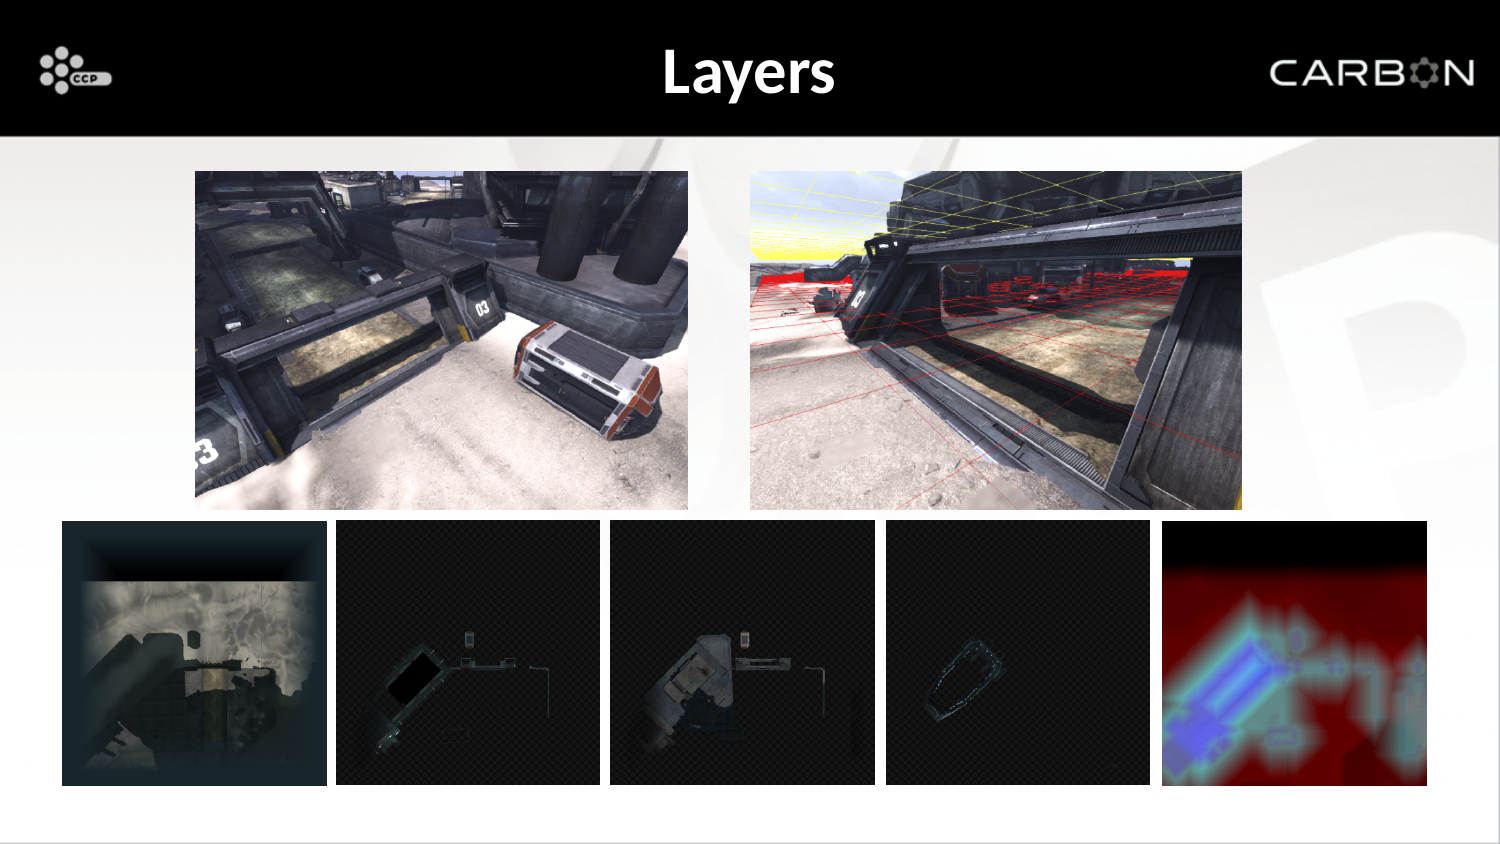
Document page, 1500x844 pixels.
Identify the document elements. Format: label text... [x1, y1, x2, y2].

title Layers [75, 0, 1425, 135]
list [1162, 521, 1427, 786]
picture [0, 0, 1500, 844]
